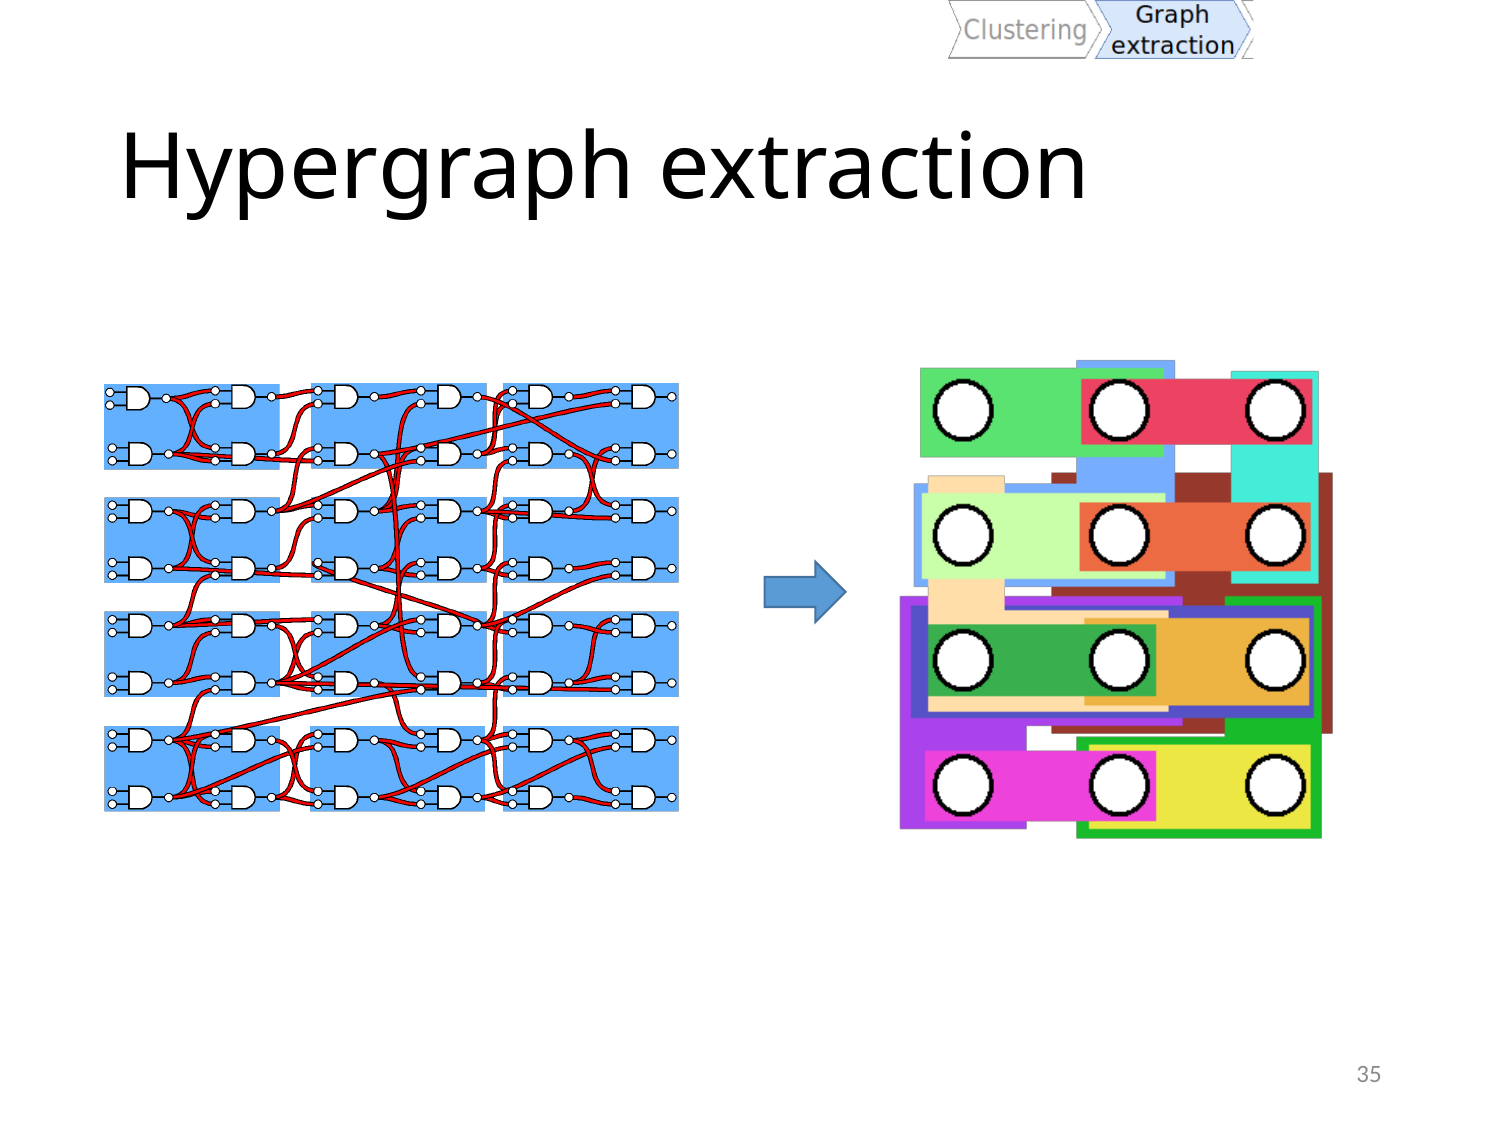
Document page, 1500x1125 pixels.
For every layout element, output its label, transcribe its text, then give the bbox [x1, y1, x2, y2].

picture [947, 0, 1254, 61]
picture [880, 348, 1361, 848]
title Hypergraph extraction [103, 59, 1397, 278]
picture [103, 383, 680, 812]
slide_number 35 [1059, 1042, 1397, 1103]
text_box [763, 559, 848, 625]
